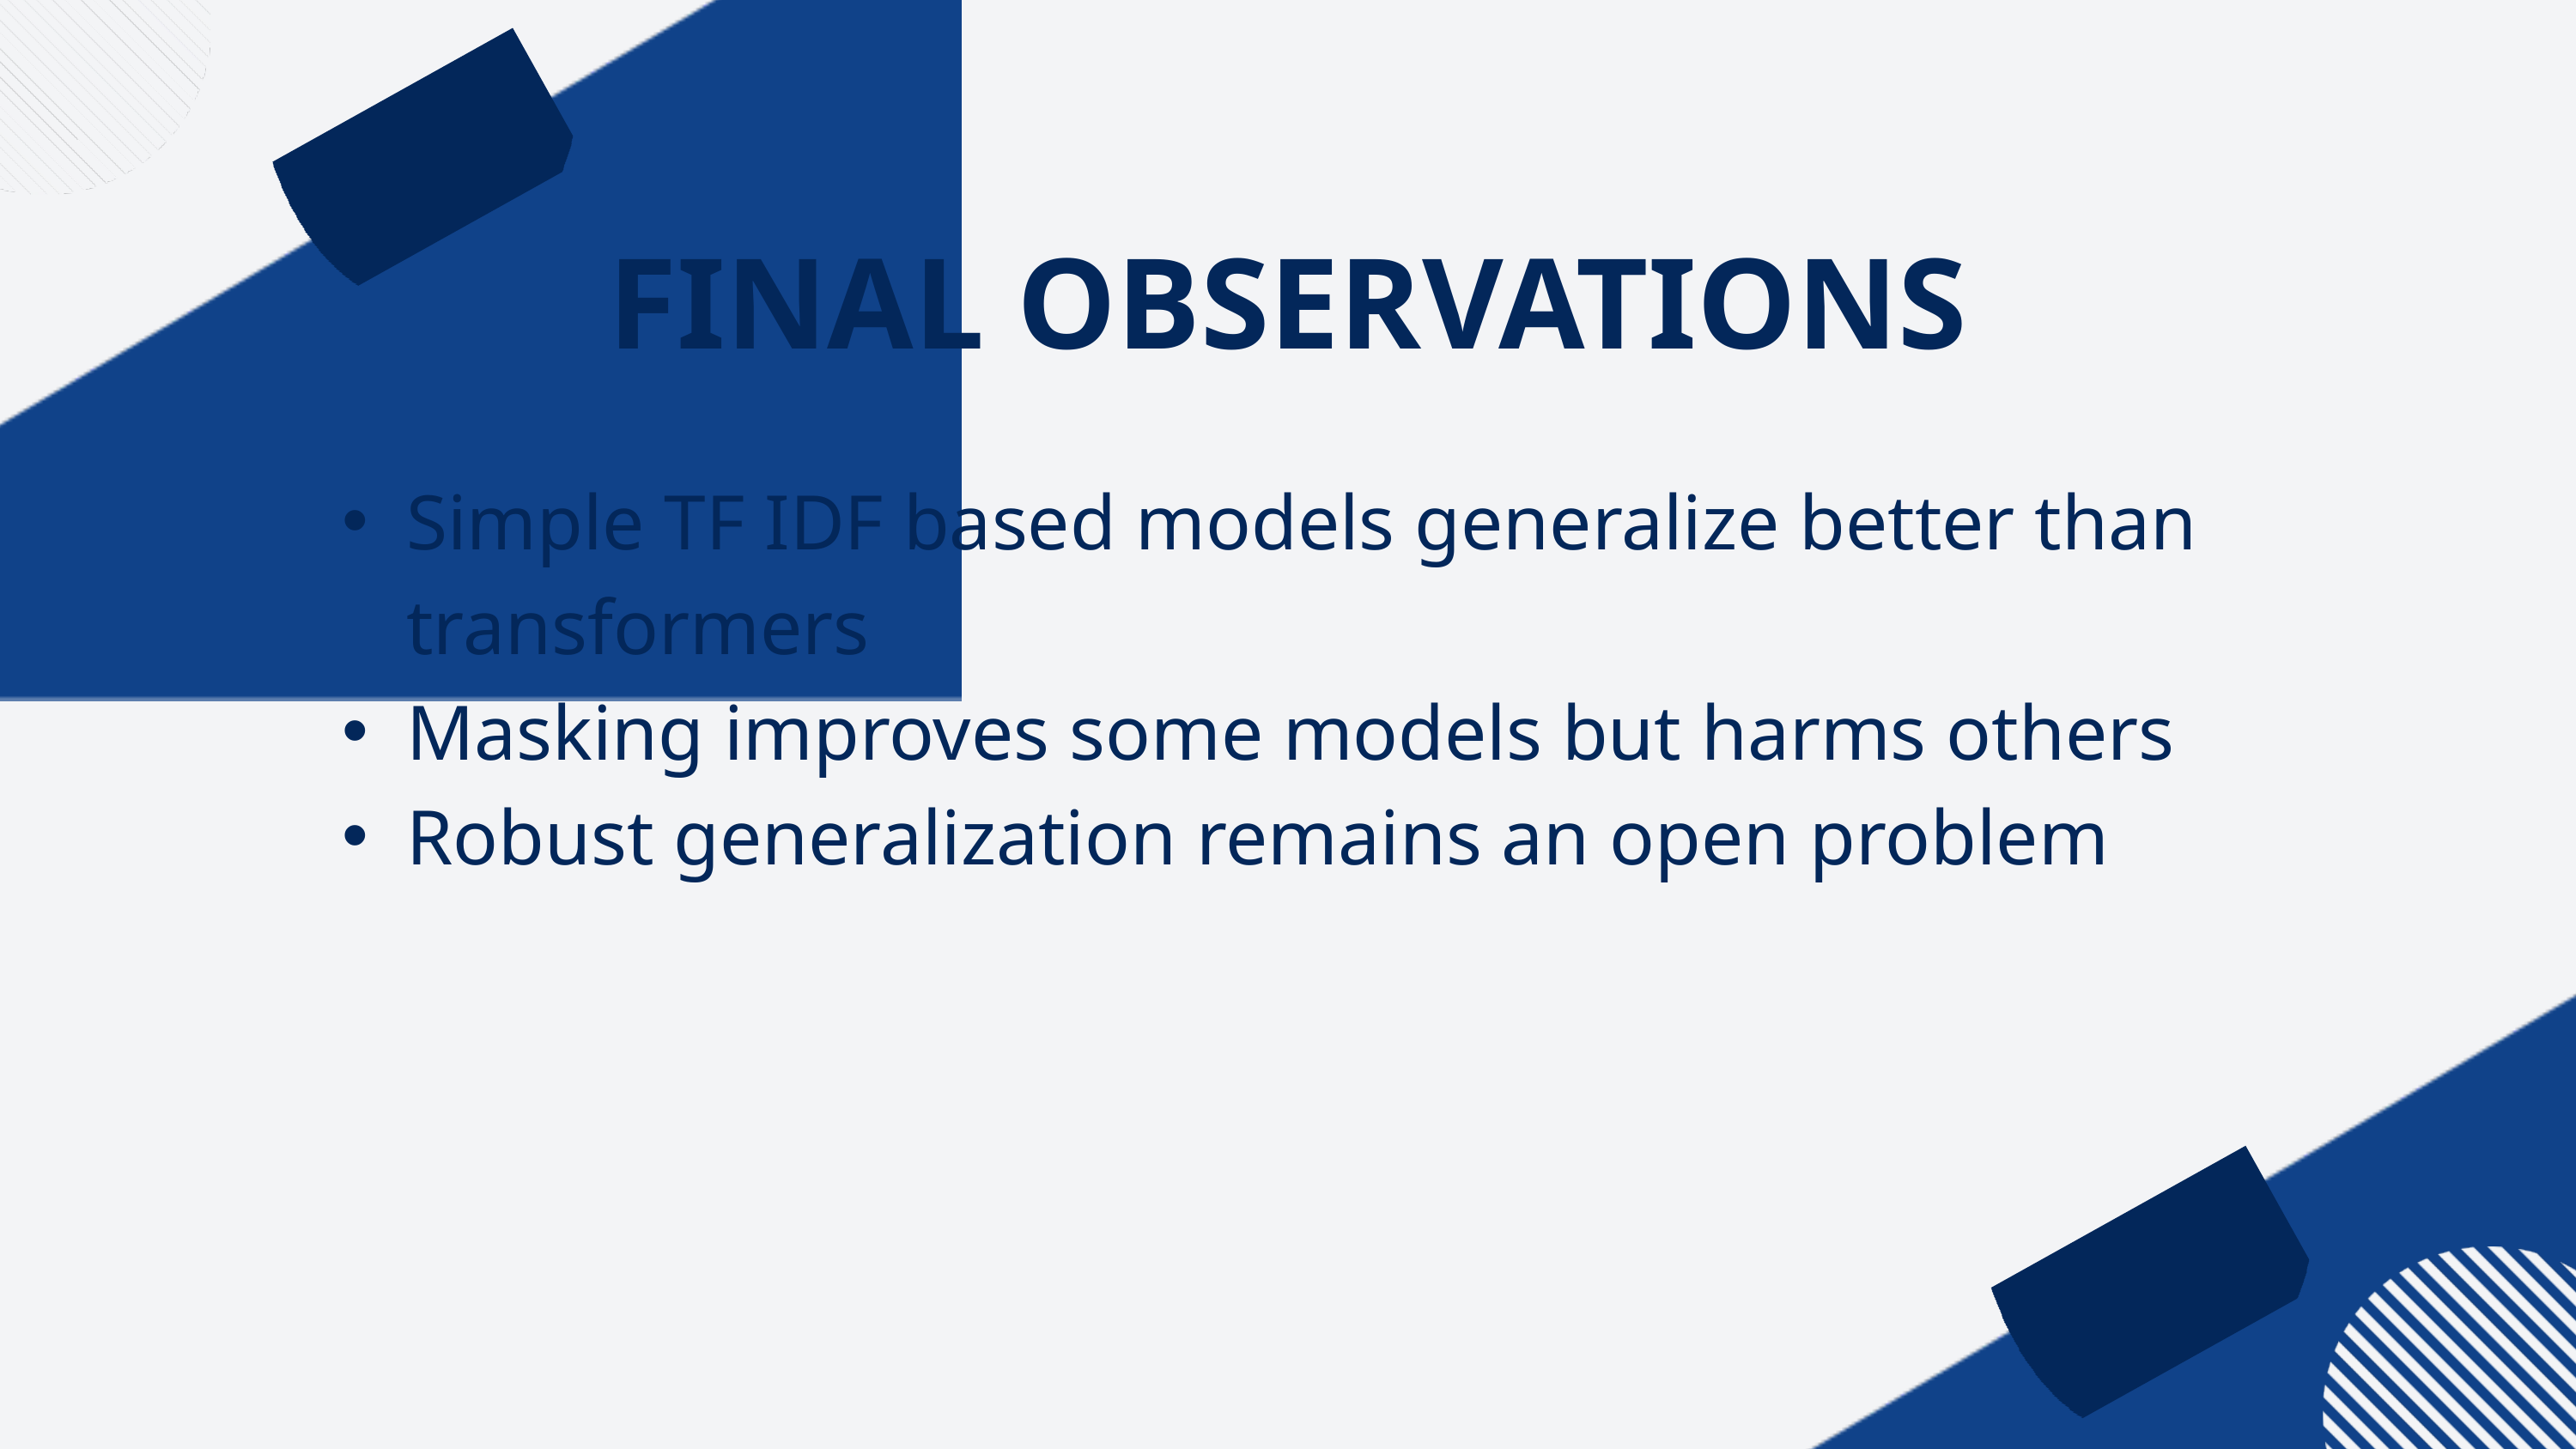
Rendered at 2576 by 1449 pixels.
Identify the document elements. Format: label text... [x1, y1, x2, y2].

text_box Simple TF IDF based models generalize better than transformers Masking improves some models but harms others Robust generalization remains an open problem [278, 459, 2298, 985]
text_box [0, 0, 962, 701]
text_box [1968, 1145, 2323, 1439]
text_box [2323, 1246, 2576, 1449]
text_box [1350, 881, 2576, 1449]
text_box FINAL OBSERVATIONS [513, 248, 2063, 374]
text_box [0, 0, 211, 195]
text_box [251, 27, 586, 306]
